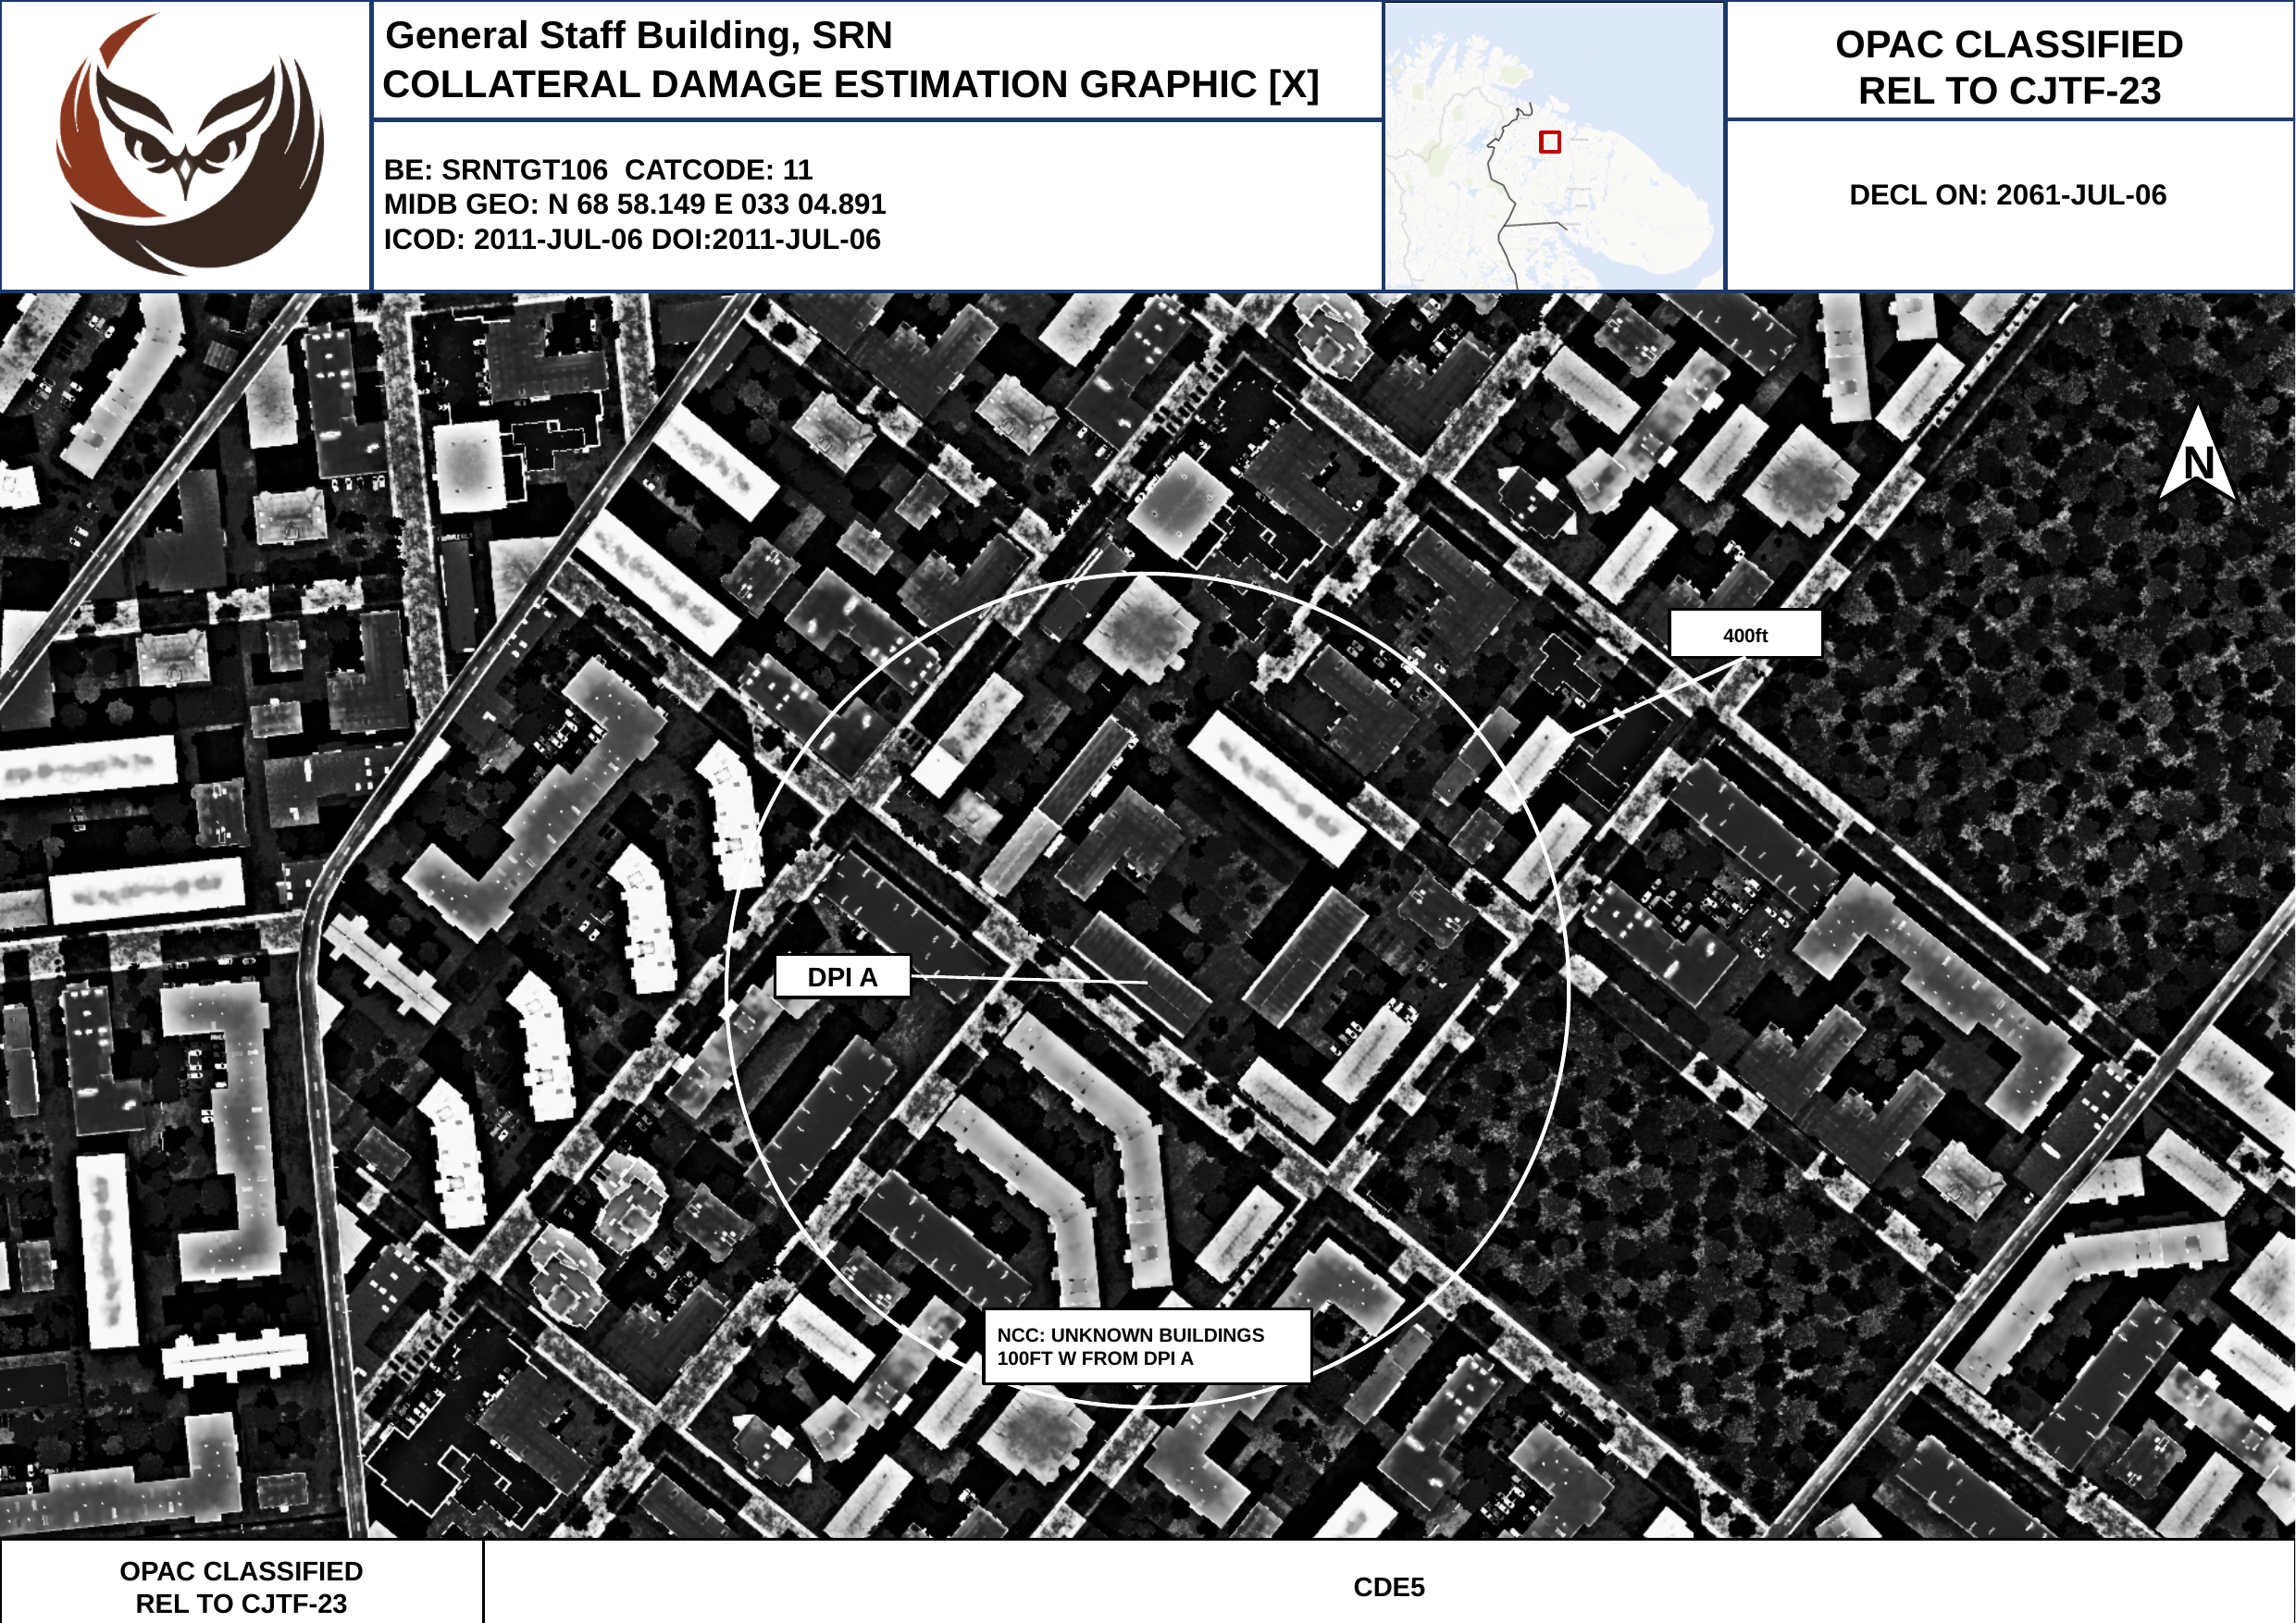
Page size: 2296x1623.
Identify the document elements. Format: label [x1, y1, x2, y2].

text_box [775, 954, 1148, 998]
text_box [1554, 609, 1823, 744]
text_box [2154, 399, 2240, 505]
picture [0, 302, 2296, 1620]
text_box [0, 0, 2296, 302]
